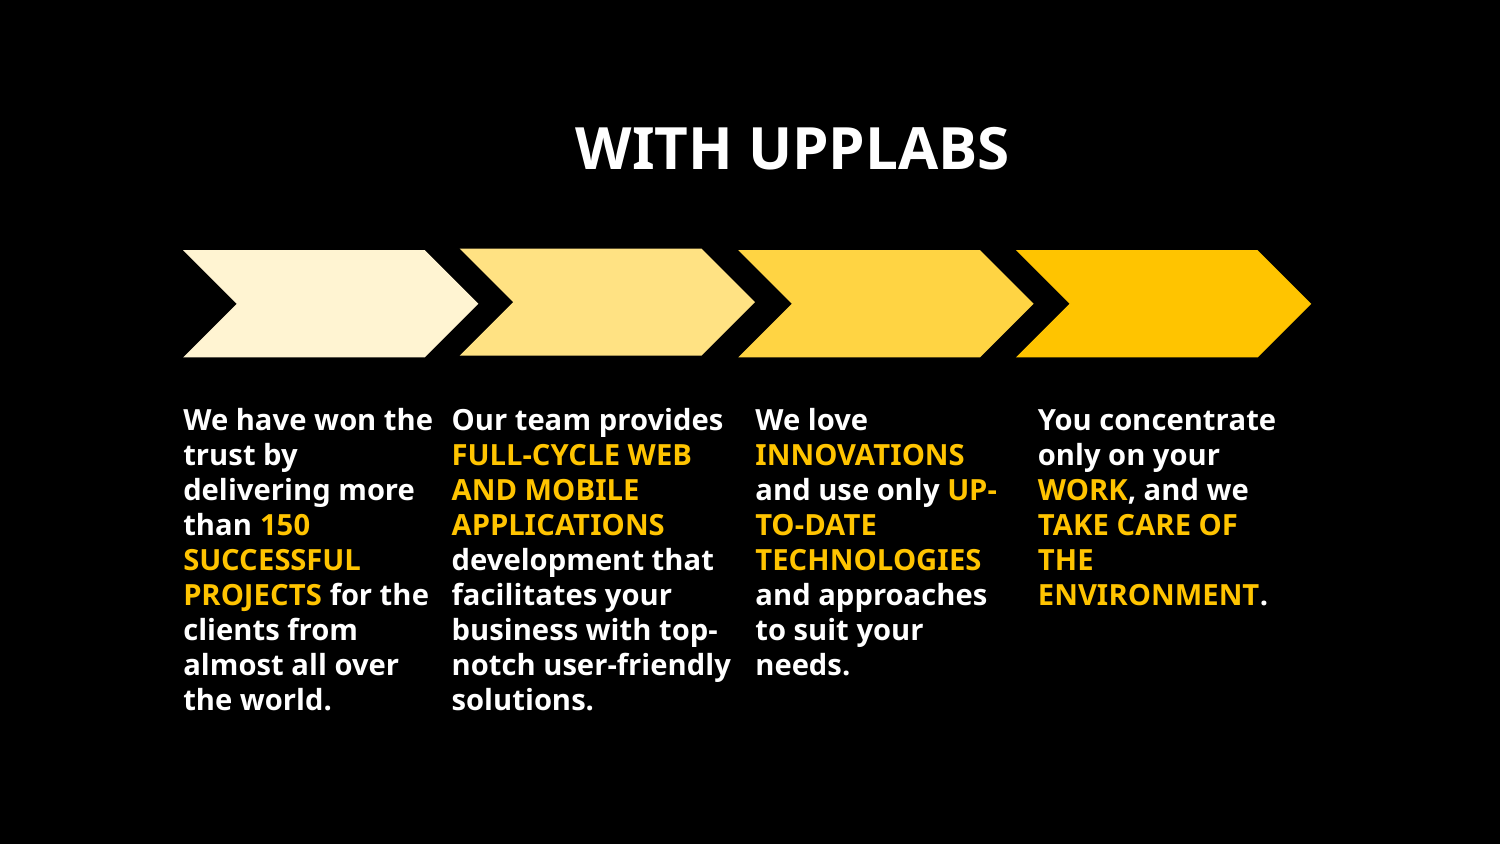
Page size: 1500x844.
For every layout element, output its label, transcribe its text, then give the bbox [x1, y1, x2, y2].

text_box [183, 250, 479, 358]
text_box [1015, 250, 1312, 358]
text_box Our team provides FULL-CYCLE WEB AND MOBILE APPLICATIONS development that facilitates your business with top-notch user-friendly solutions. [443, 393, 747, 714]
text_box We have won the trust by delivering more than 150 SUCCESSFUL PROJECTS for the clients from almost all over the world. [175, 393, 444, 764]
text_box [459, 248, 755, 356]
title WITH UPPLABS [143, 96, 1025, 165]
text_box You concentrate only on your WORK, and we TAKE CARE OF THE ENVIRONMENT. [1029, 393, 1298, 684]
text_box [738, 250, 1034, 358]
text_box We love INNOVATIONS and use only UP-TO-DATE TECHNOLOGIES and approaches to suit your needs. [747, 393, 1025, 714]
